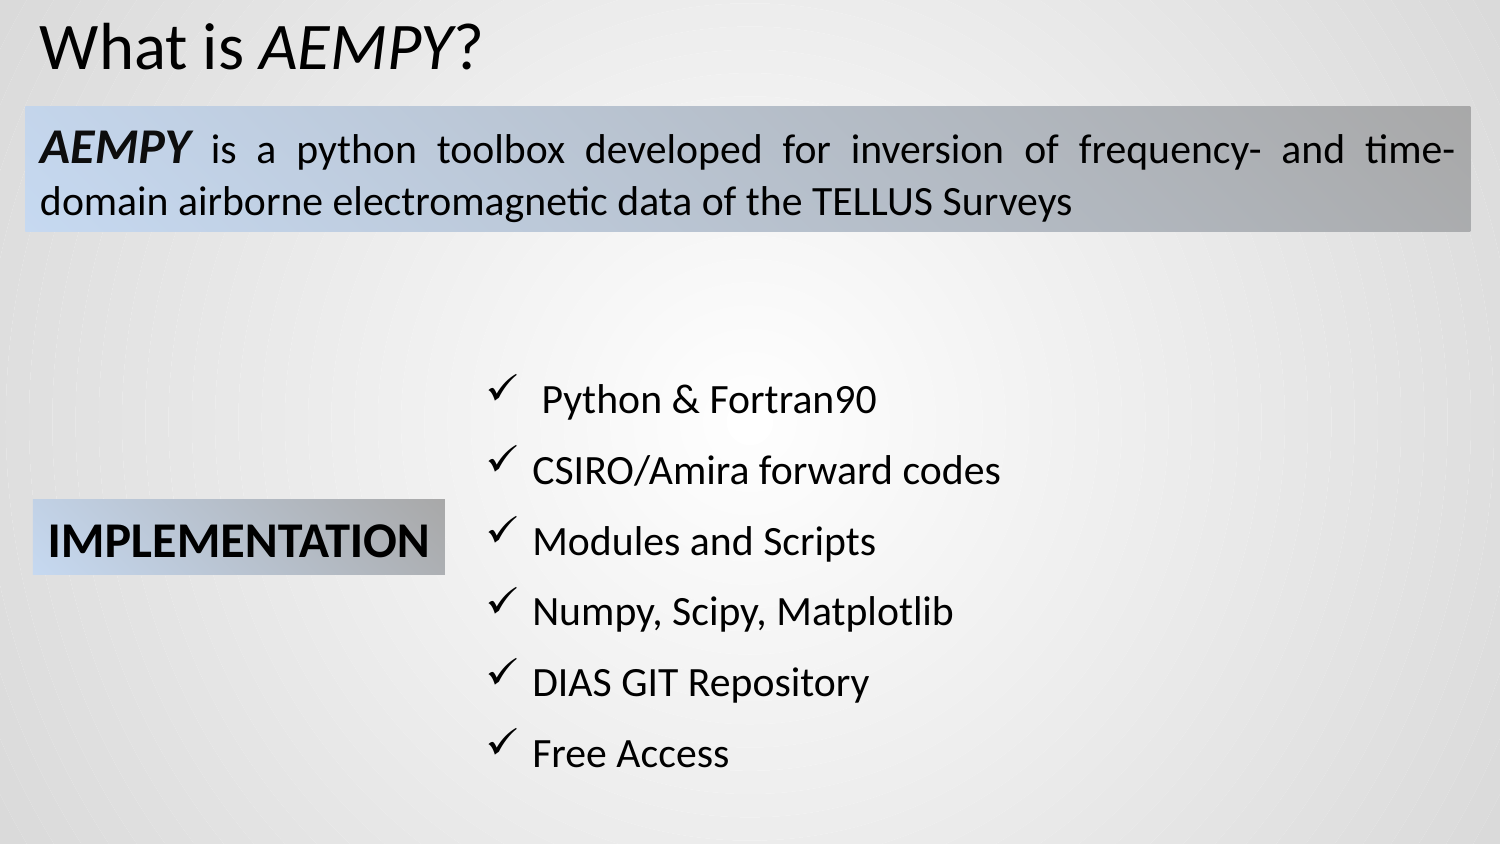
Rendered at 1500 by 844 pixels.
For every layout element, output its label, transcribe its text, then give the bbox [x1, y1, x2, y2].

text_box What is AEMPY? [25, 0, 500, 90]
text_box AEMPY is a python toolbox developed for inversion of frequency- and time-domain airborne electromagnetic data of the TELLUS Surveys [25, 106, 1471, 232]
text_box Python & Fortran90 CSIRO/Amira forward codes Modules and Scripts Numpy, Scipy, Matplotlib DIAS GIT Repository Free Access [470, 293, 1495, 784]
text_box IMPLEMENTATION [32, 499, 445, 575]
